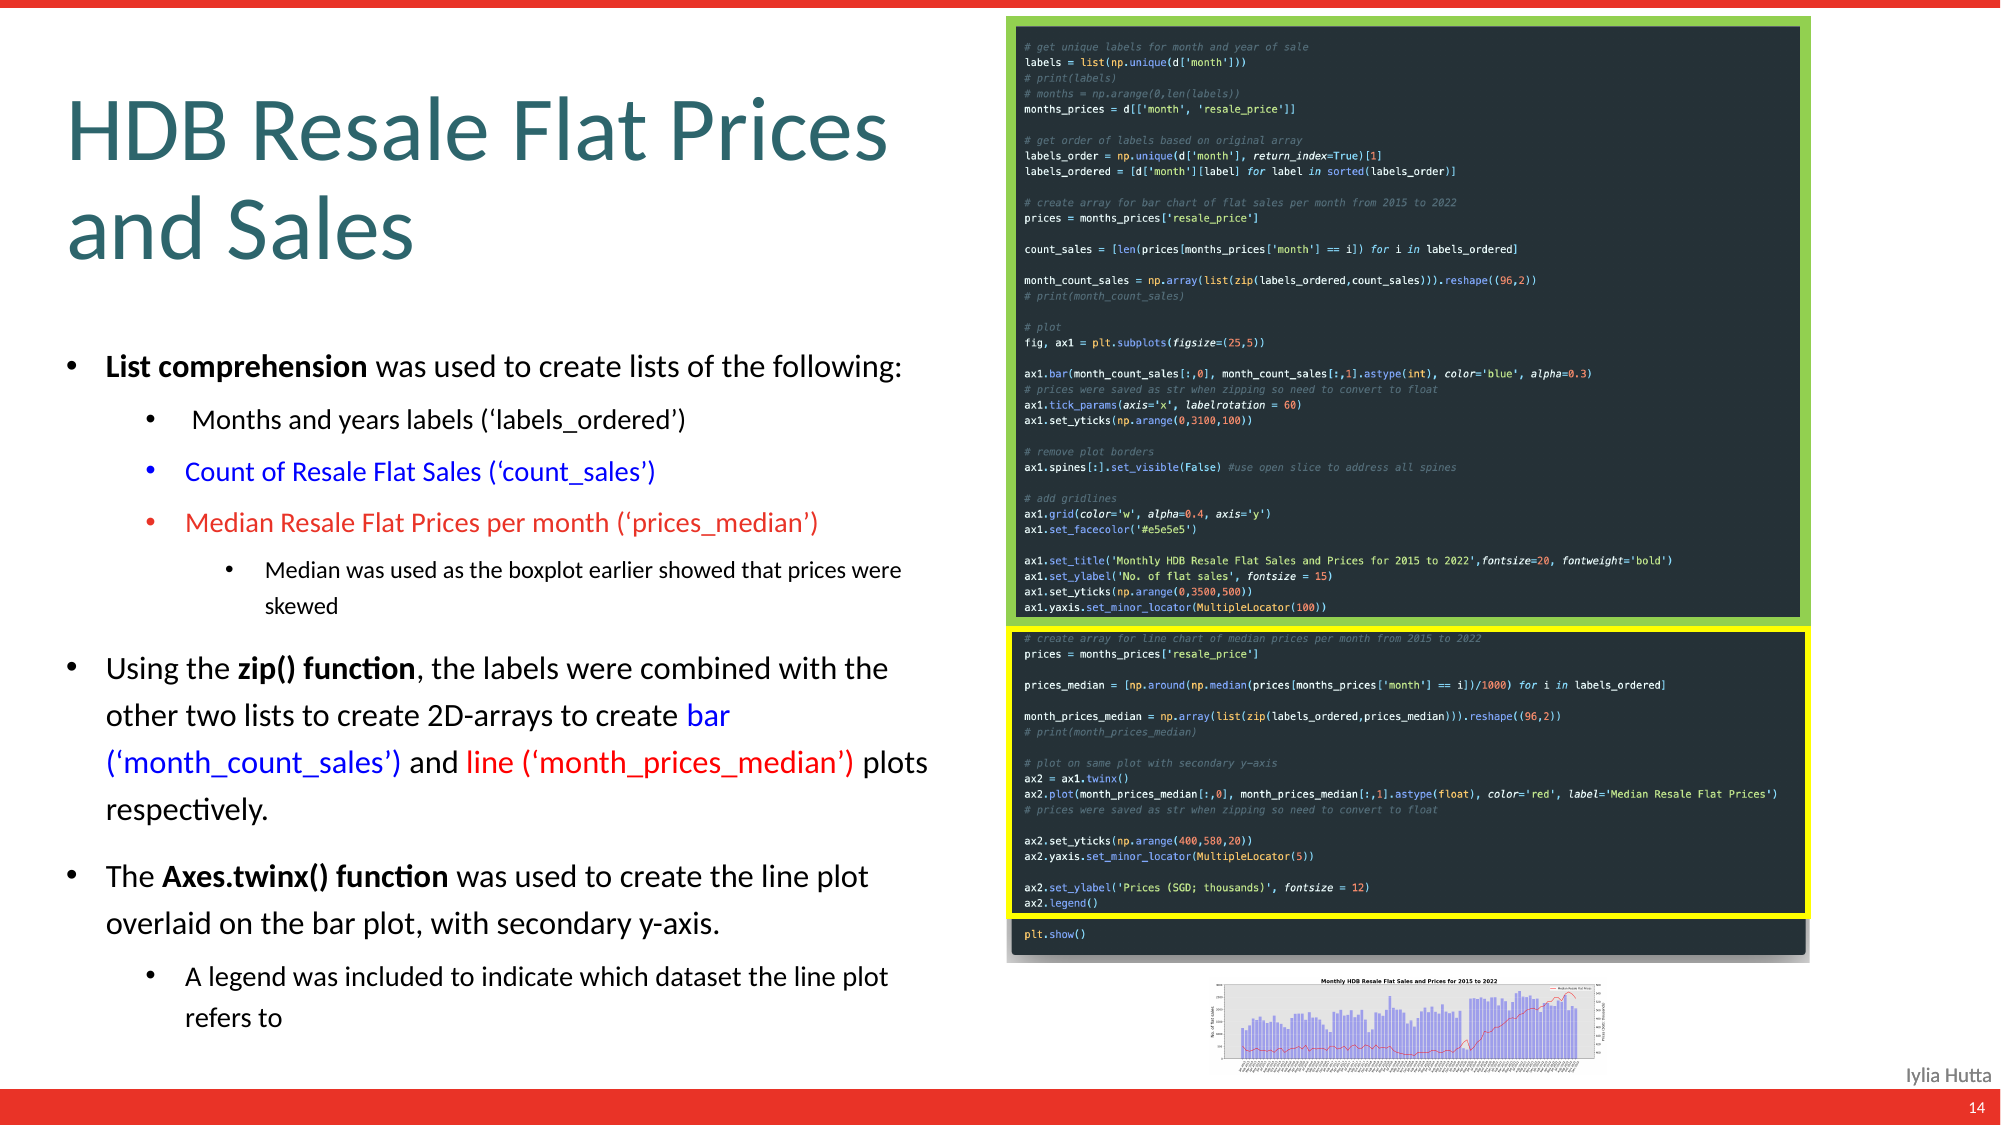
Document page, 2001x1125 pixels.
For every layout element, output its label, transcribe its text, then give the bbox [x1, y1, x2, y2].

slide_number 14 [1616, 1089, 2000, 1125]
title HDB Resale Flat Prices and Sales [51, 51, 931, 310]
list List comprehension was used to create lists of the following: Months and years labels (‘labels_ordered’) Count of Resale Flat Sales (‘count_sales’) Median Resale Flat Prices per month (‘prices_median’) Median was used as the boxplot earlier showed that prices were skewed Using the zip() function, the labels were combined with the other two lists to create 2D-arrays to create bar (‘month_count_sales’) and line (‘month_prices_median’) plots respectively. The Axes.twinx() function was used to create the line plot overlaid on the bar plot, with secondary y-axis. A legend was included to indicate which dataset the line plot refers to [51, 330, 950, 1043]
picture [1006, 16, 1810, 963]
picture [1209, 977, 1607, 1075]
